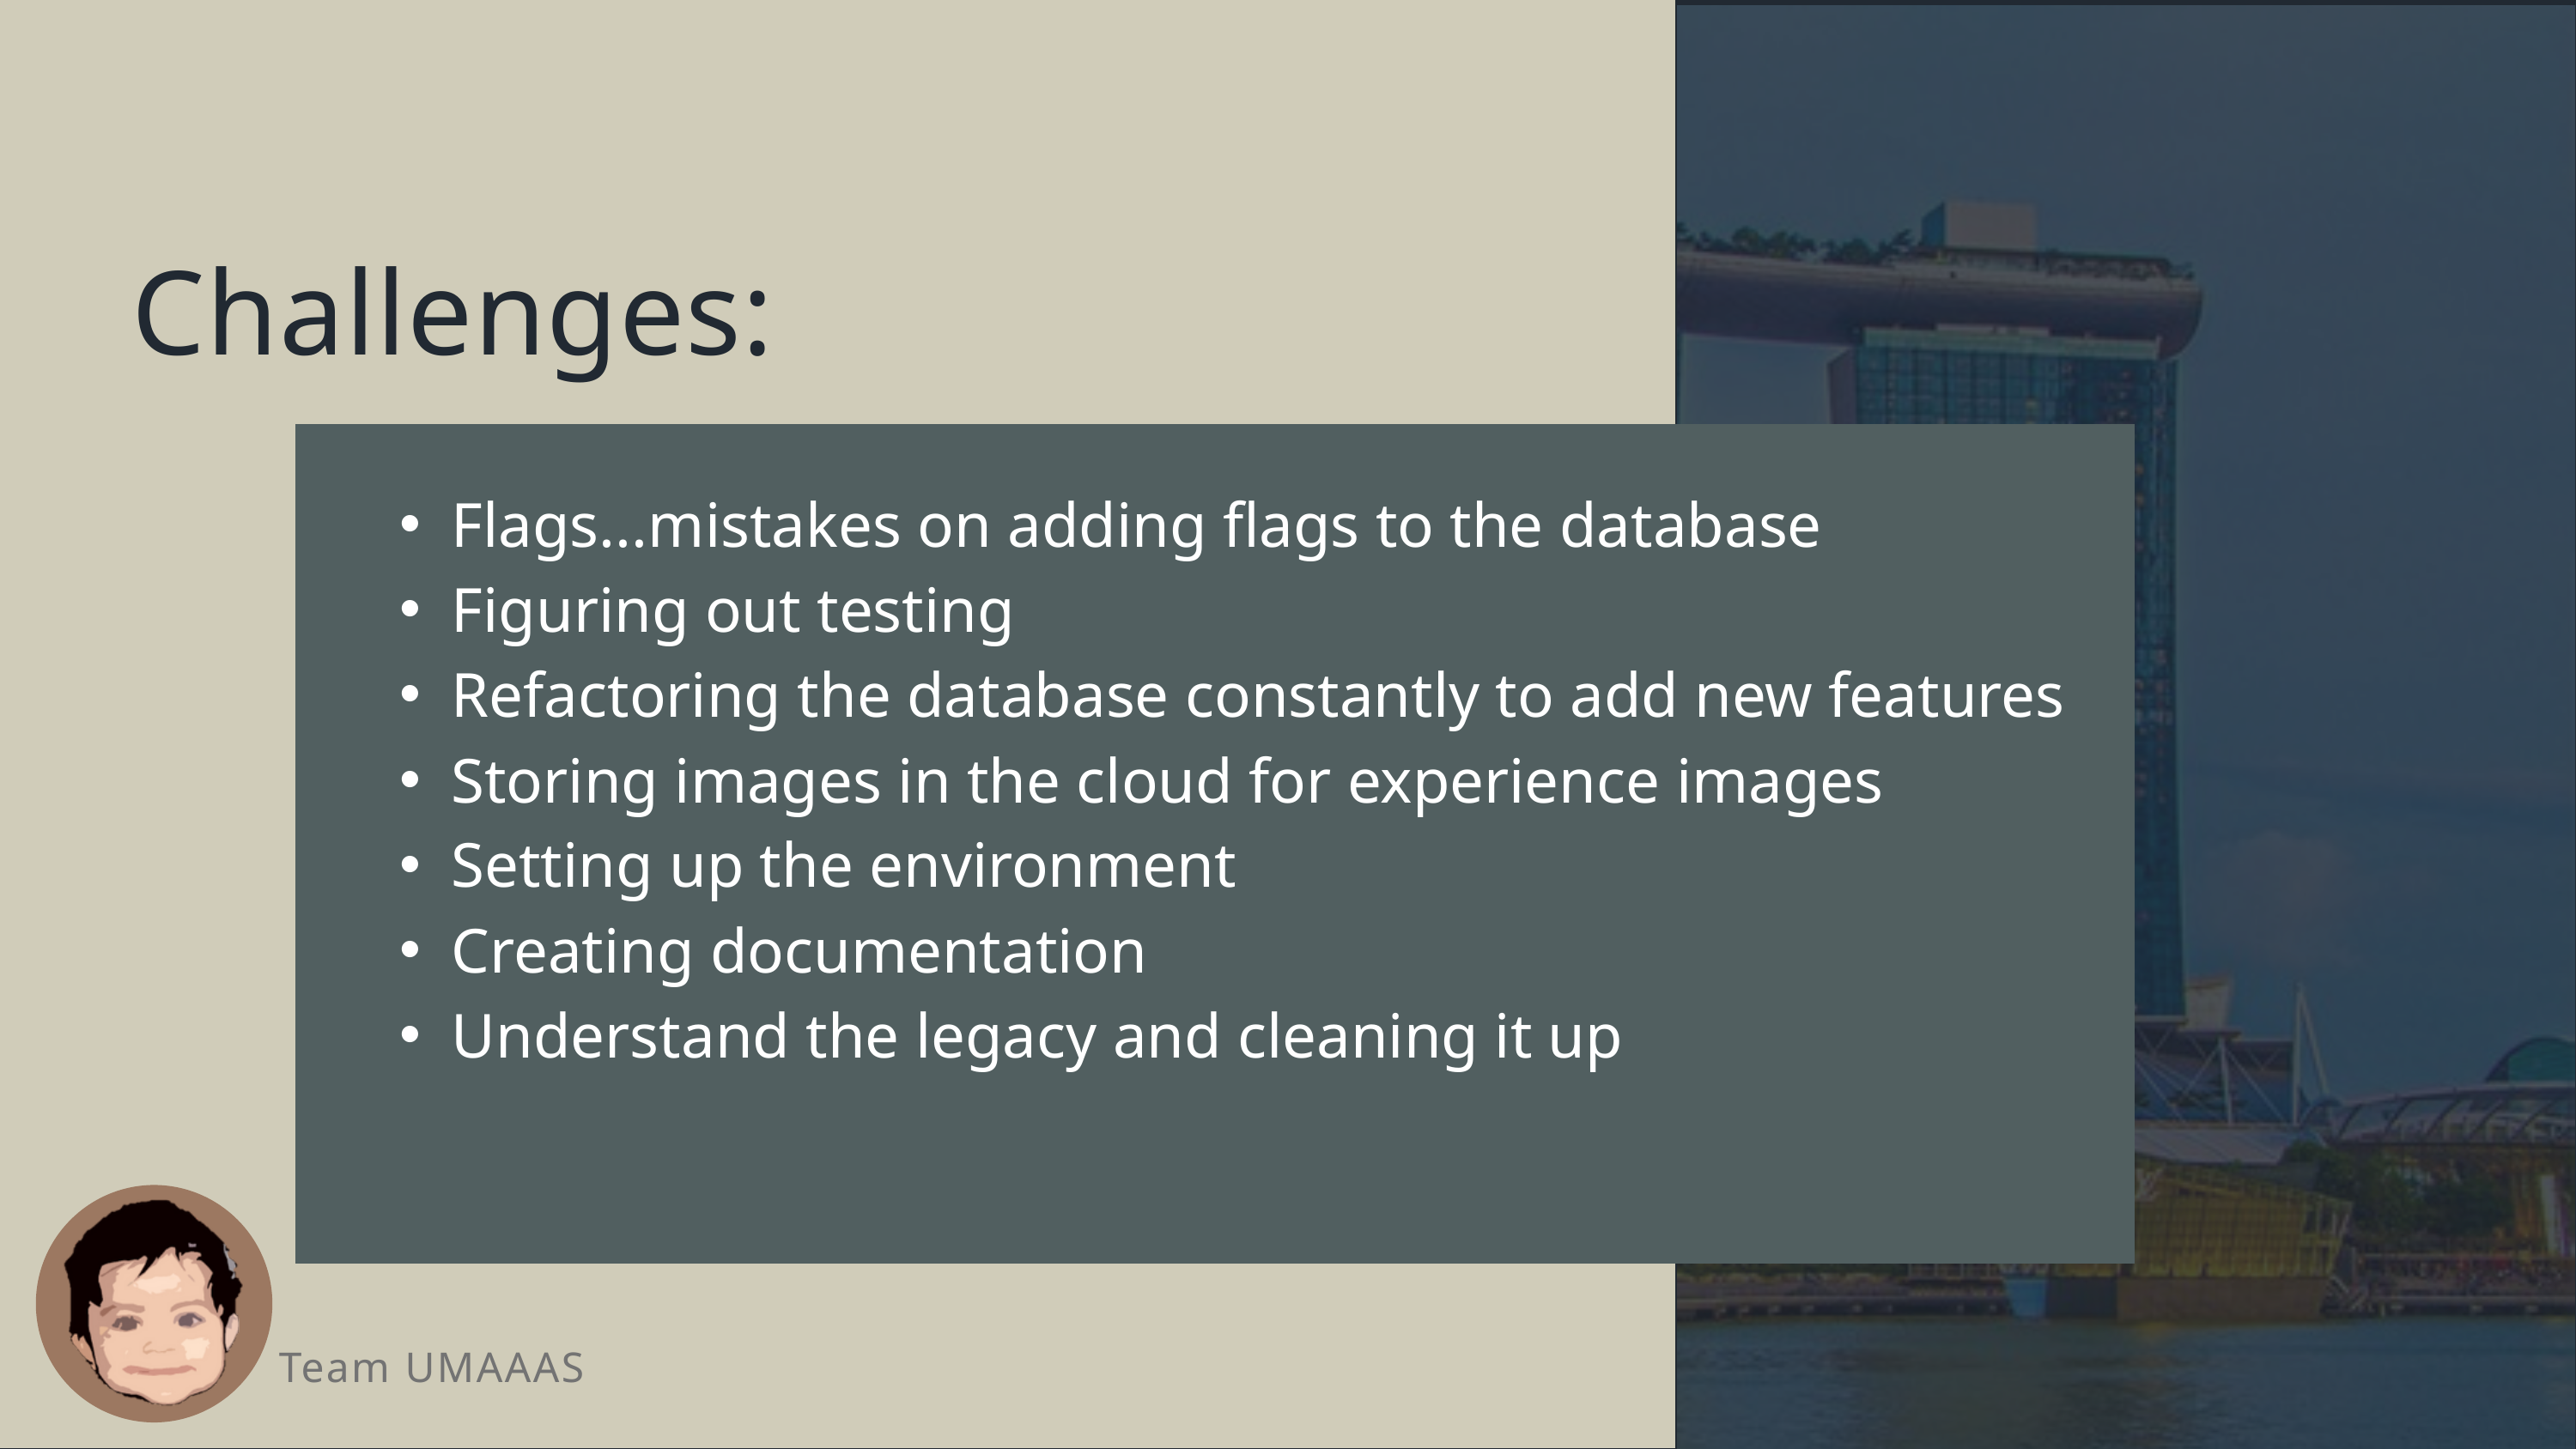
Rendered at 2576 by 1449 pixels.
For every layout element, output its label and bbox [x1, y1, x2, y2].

picture [1677, 5, 2575, 1449]
text_box [34, 1185, 598, 1423]
text_box [295, 423, 2136, 1264]
text_box [0, 0, 1676, 1449]
